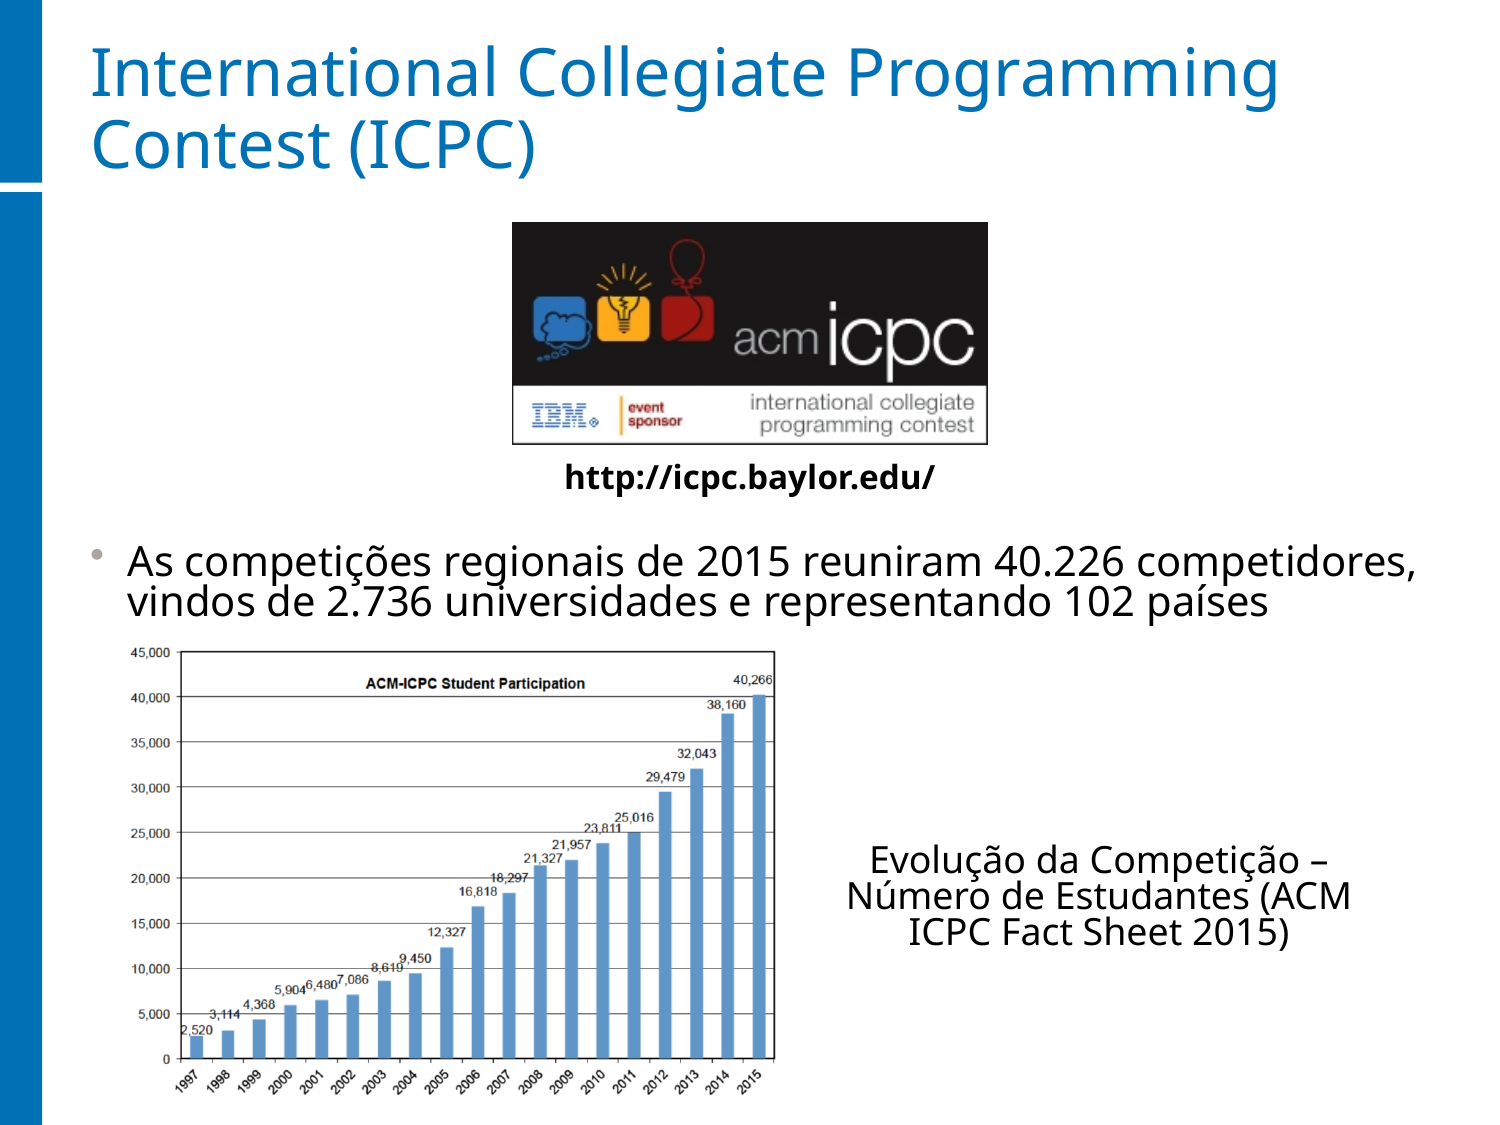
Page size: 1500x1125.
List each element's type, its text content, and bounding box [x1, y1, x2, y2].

picture [124, 640, 779, 1100]
title International Collegiate Programming Contest (ICPC) [74, 44, 1426, 191]
list As competições regionais de 2015 reuniram 40.226 competidores, vindos de 2.736 universidades e representando 102 países [74, 537, 1452, 1006]
text_box Evolução da Competição – Número de Estudantes (ACM ICPC Fact Sheet 2015) [825, 837, 1374, 961]
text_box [511, 222, 989, 505]
